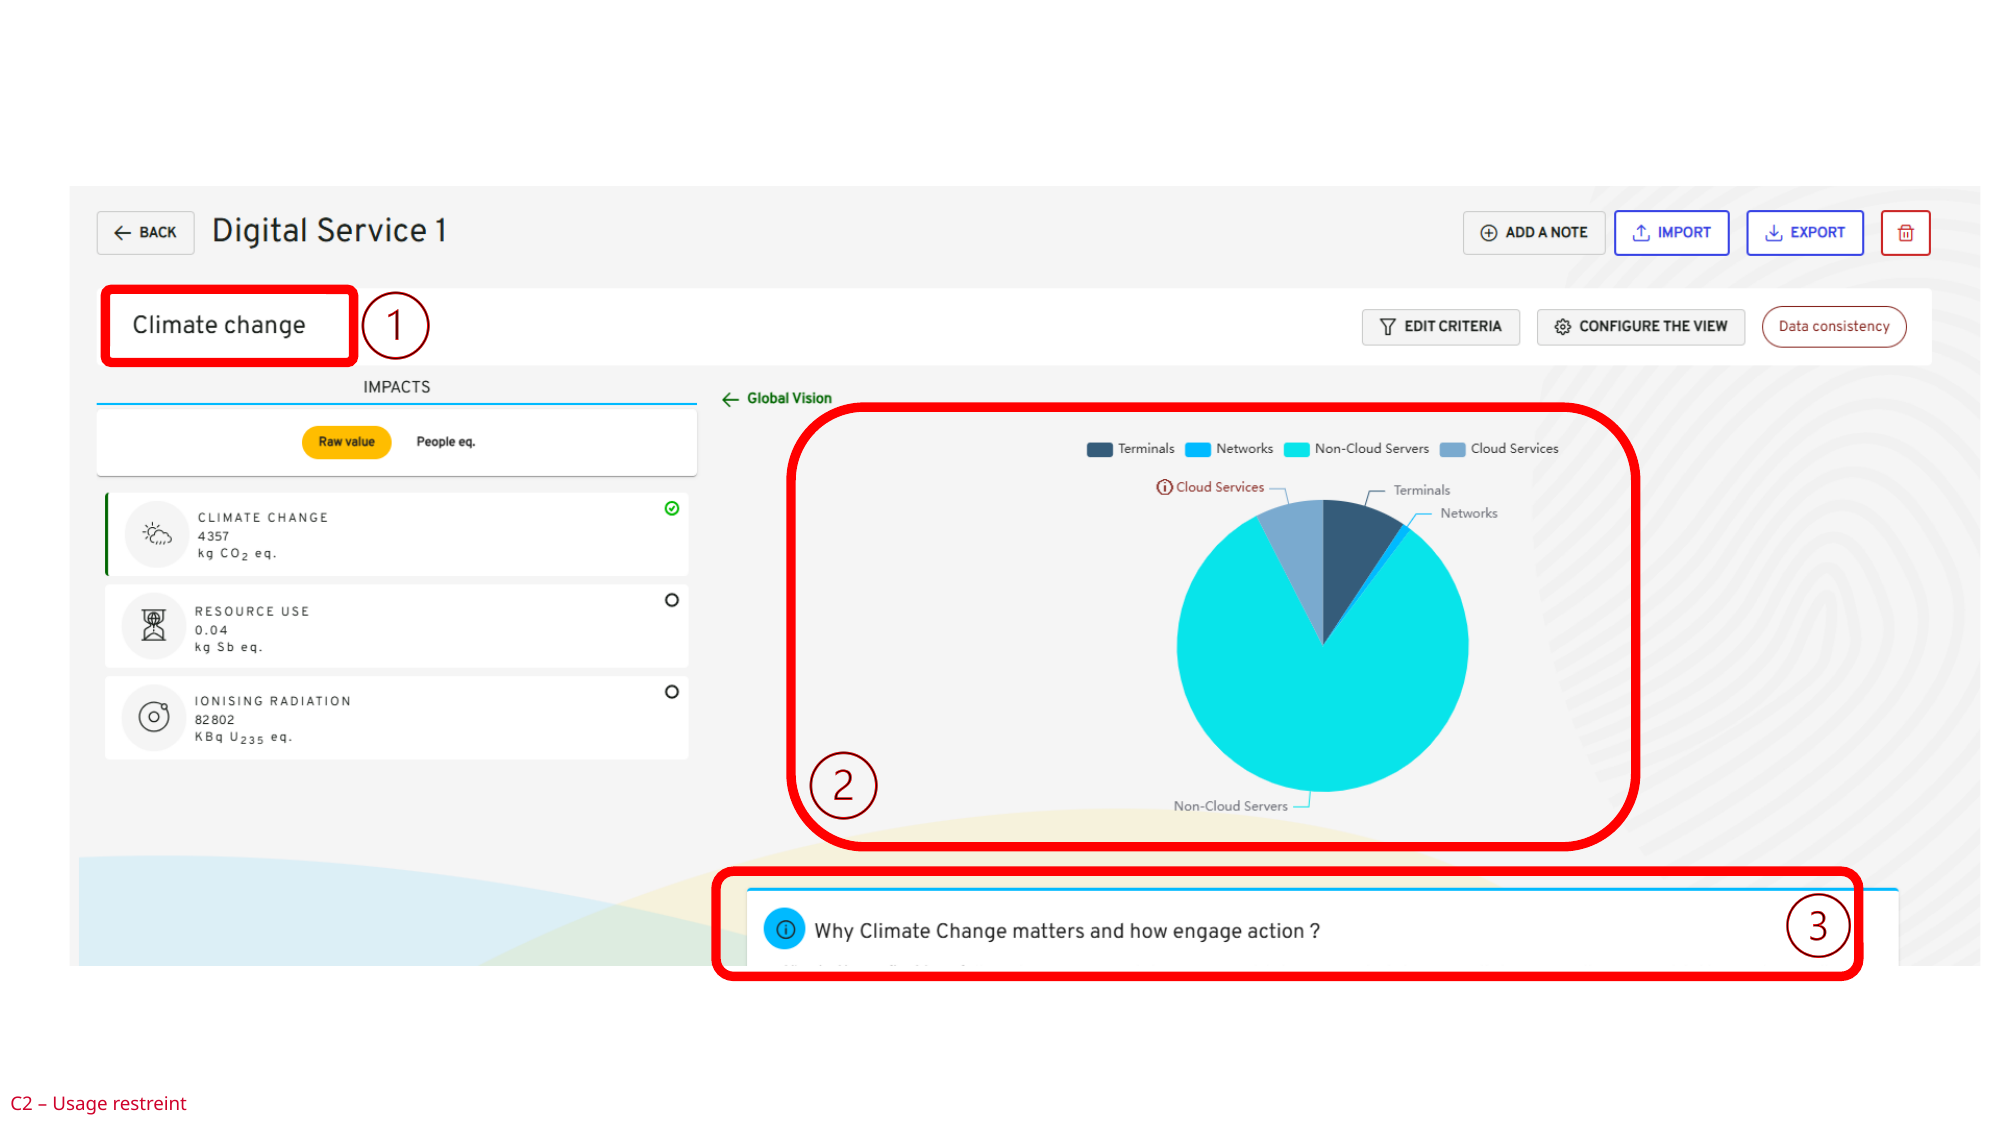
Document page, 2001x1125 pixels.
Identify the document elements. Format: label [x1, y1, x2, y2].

text_box [715, 966, 1859, 978]
picture [69, 186, 1981, 966]
